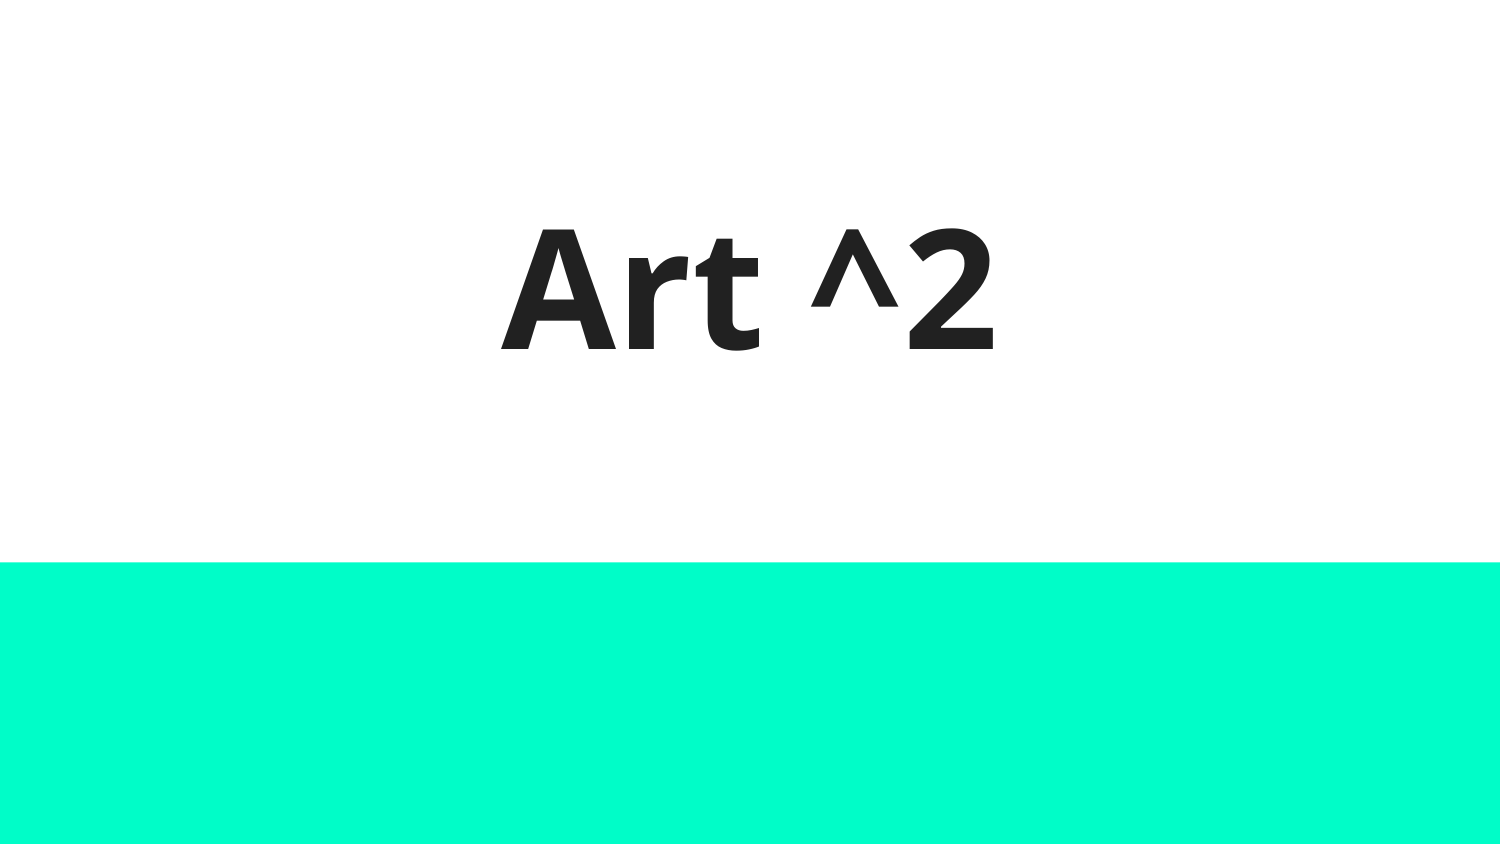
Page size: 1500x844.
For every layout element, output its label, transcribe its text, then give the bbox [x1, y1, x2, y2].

title Art ^2 [51, 64, 1449, 506]
